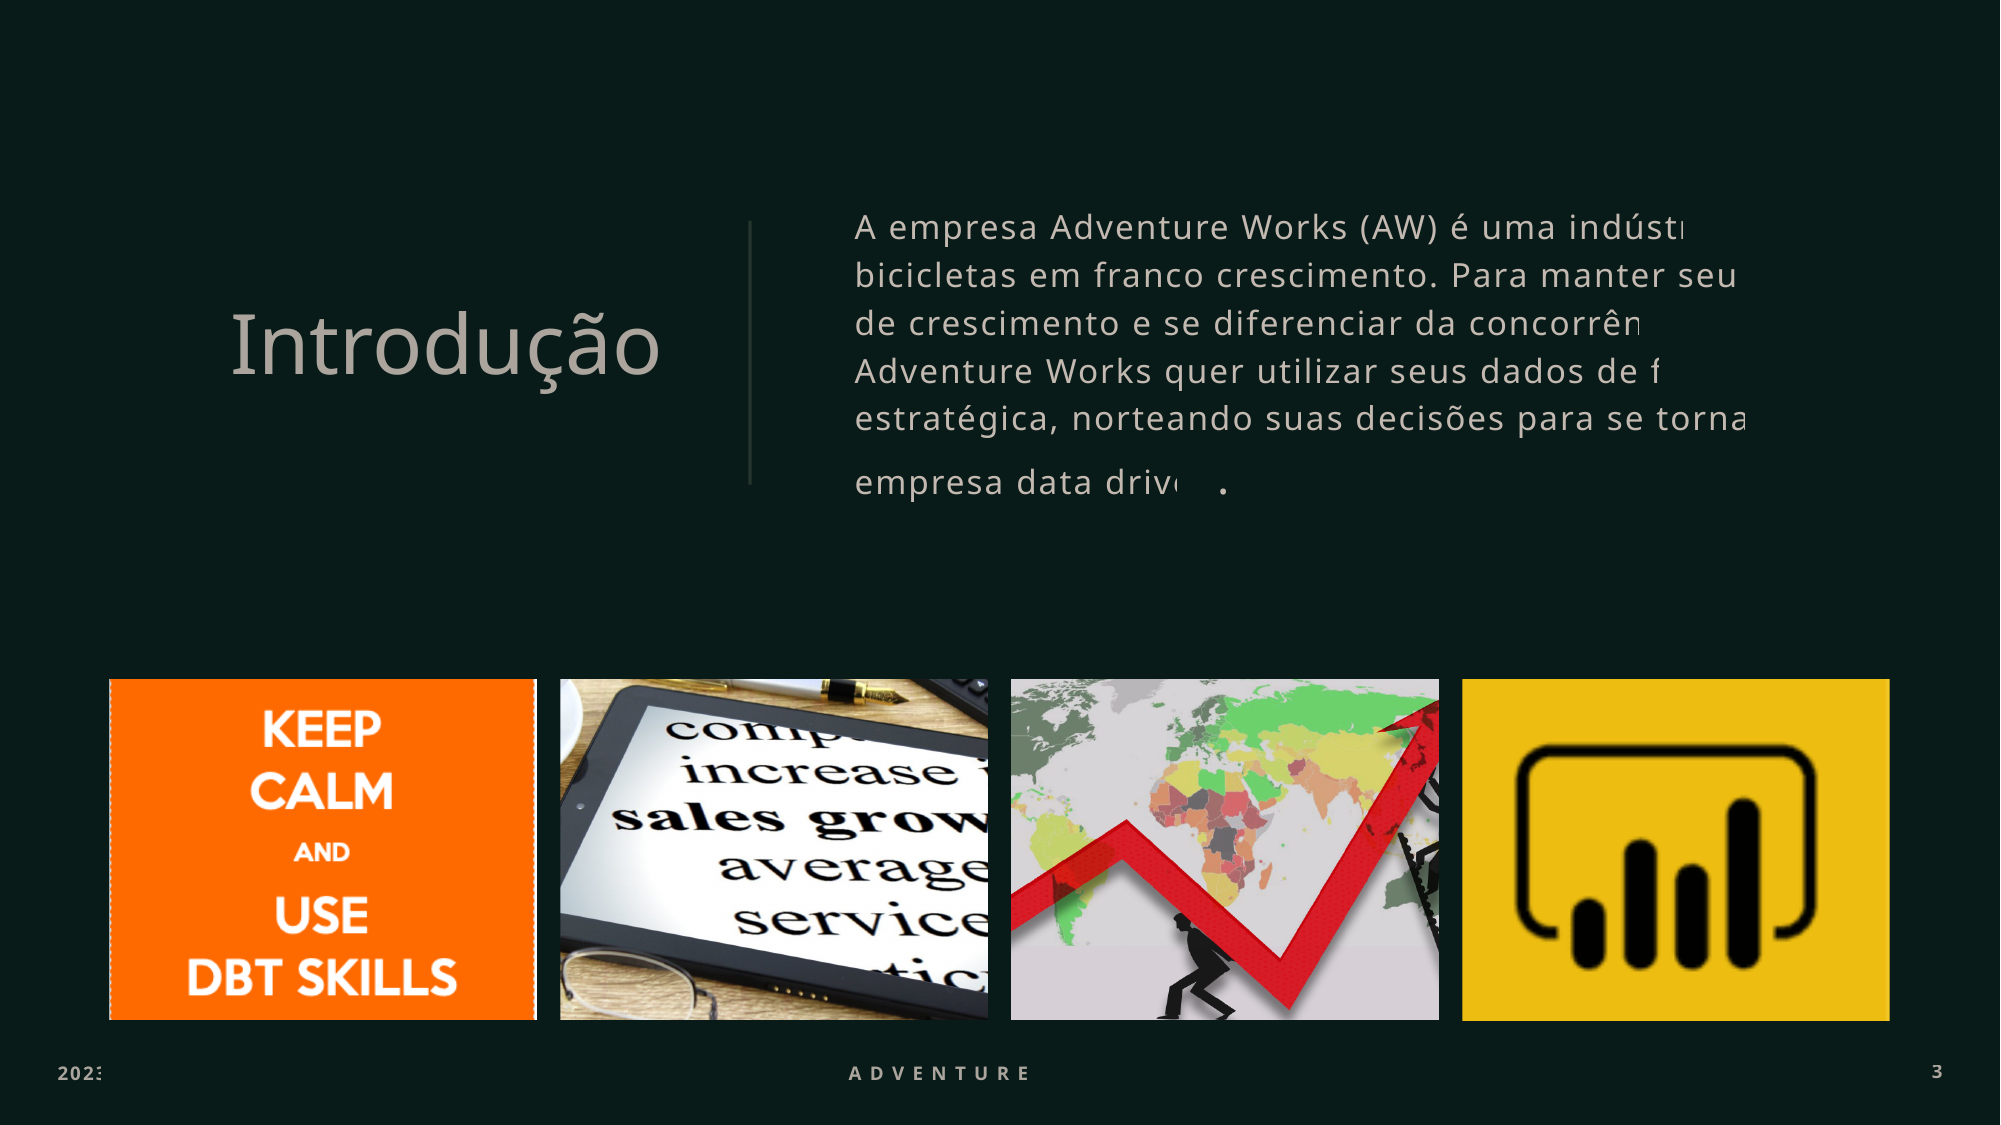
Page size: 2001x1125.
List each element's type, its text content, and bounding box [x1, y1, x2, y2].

picture [1462, 679, 1890, 1021]
footer Adventure works [587, 1042, 1413, 1103]
picture [560, 679, 988, 1020]
list A empresa Adventure Works (AW) é uma indústria de bicicletas em franco crescimento. Para manter seu ritmo de crescimento e se diferenciar da concorrência, a Adventure Works quer utilizar seus dados de forma estratégica, norteando suas decisões para se tornar uma empresa data driven. [839, 106, 1890, 596]
slide_number 3 [1725, 1042, 1958, 1103]
slide_number 2023 [42, 1042, 587, 1103]
title Introdução [106, 106, 678, 577]
picture [109, 679, 537, 1020]
picture [1011, 679, 1439, 1020]
